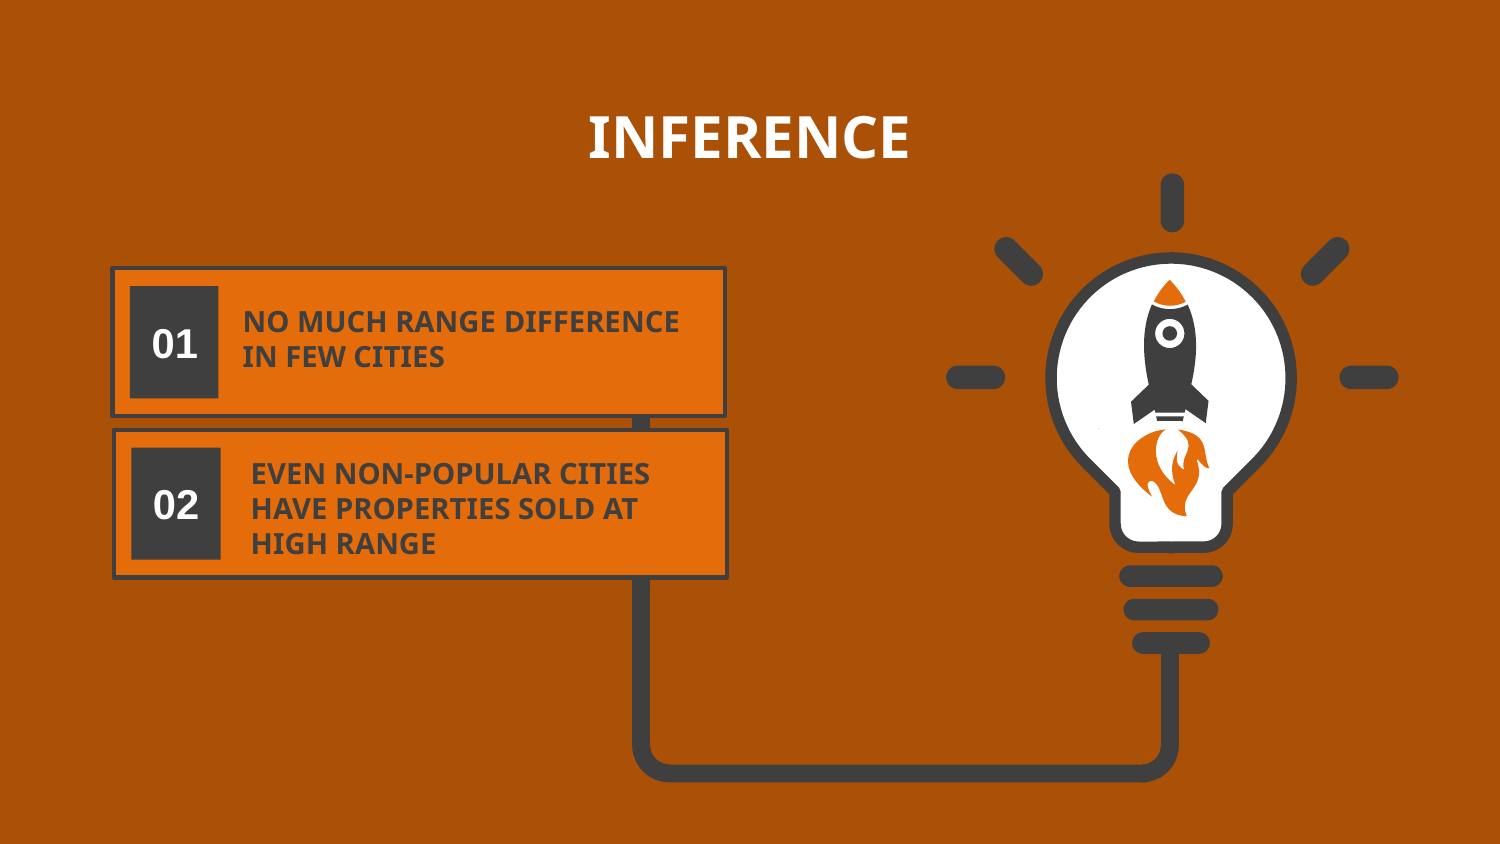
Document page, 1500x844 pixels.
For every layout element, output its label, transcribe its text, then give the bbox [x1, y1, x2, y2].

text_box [945, 173, 1399, 655]
text_box [129, 286, 219, 399]
text_box NO MUCH RANGE DIFFERENCE IN FEW CITIES [227, 295, 626, 382]
text_box 02 [137, 470, 215, 537]
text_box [631, 290, 1180, 783]
text_box EVEN NON-POPULAR CITIES HAVE PROPERTIES SOLD AT HIGH RANGE [235, 447, 626, 569]
text_box [112, 268, 726, 417]
list INFERENCE [0, 87, 1500, 183]
text_box [113, 429, 626, 578]
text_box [1098, 279, 1210, 517]
text_box [131, 447, 221, 560]
text_box 01 [136, 309, 214, 376]
